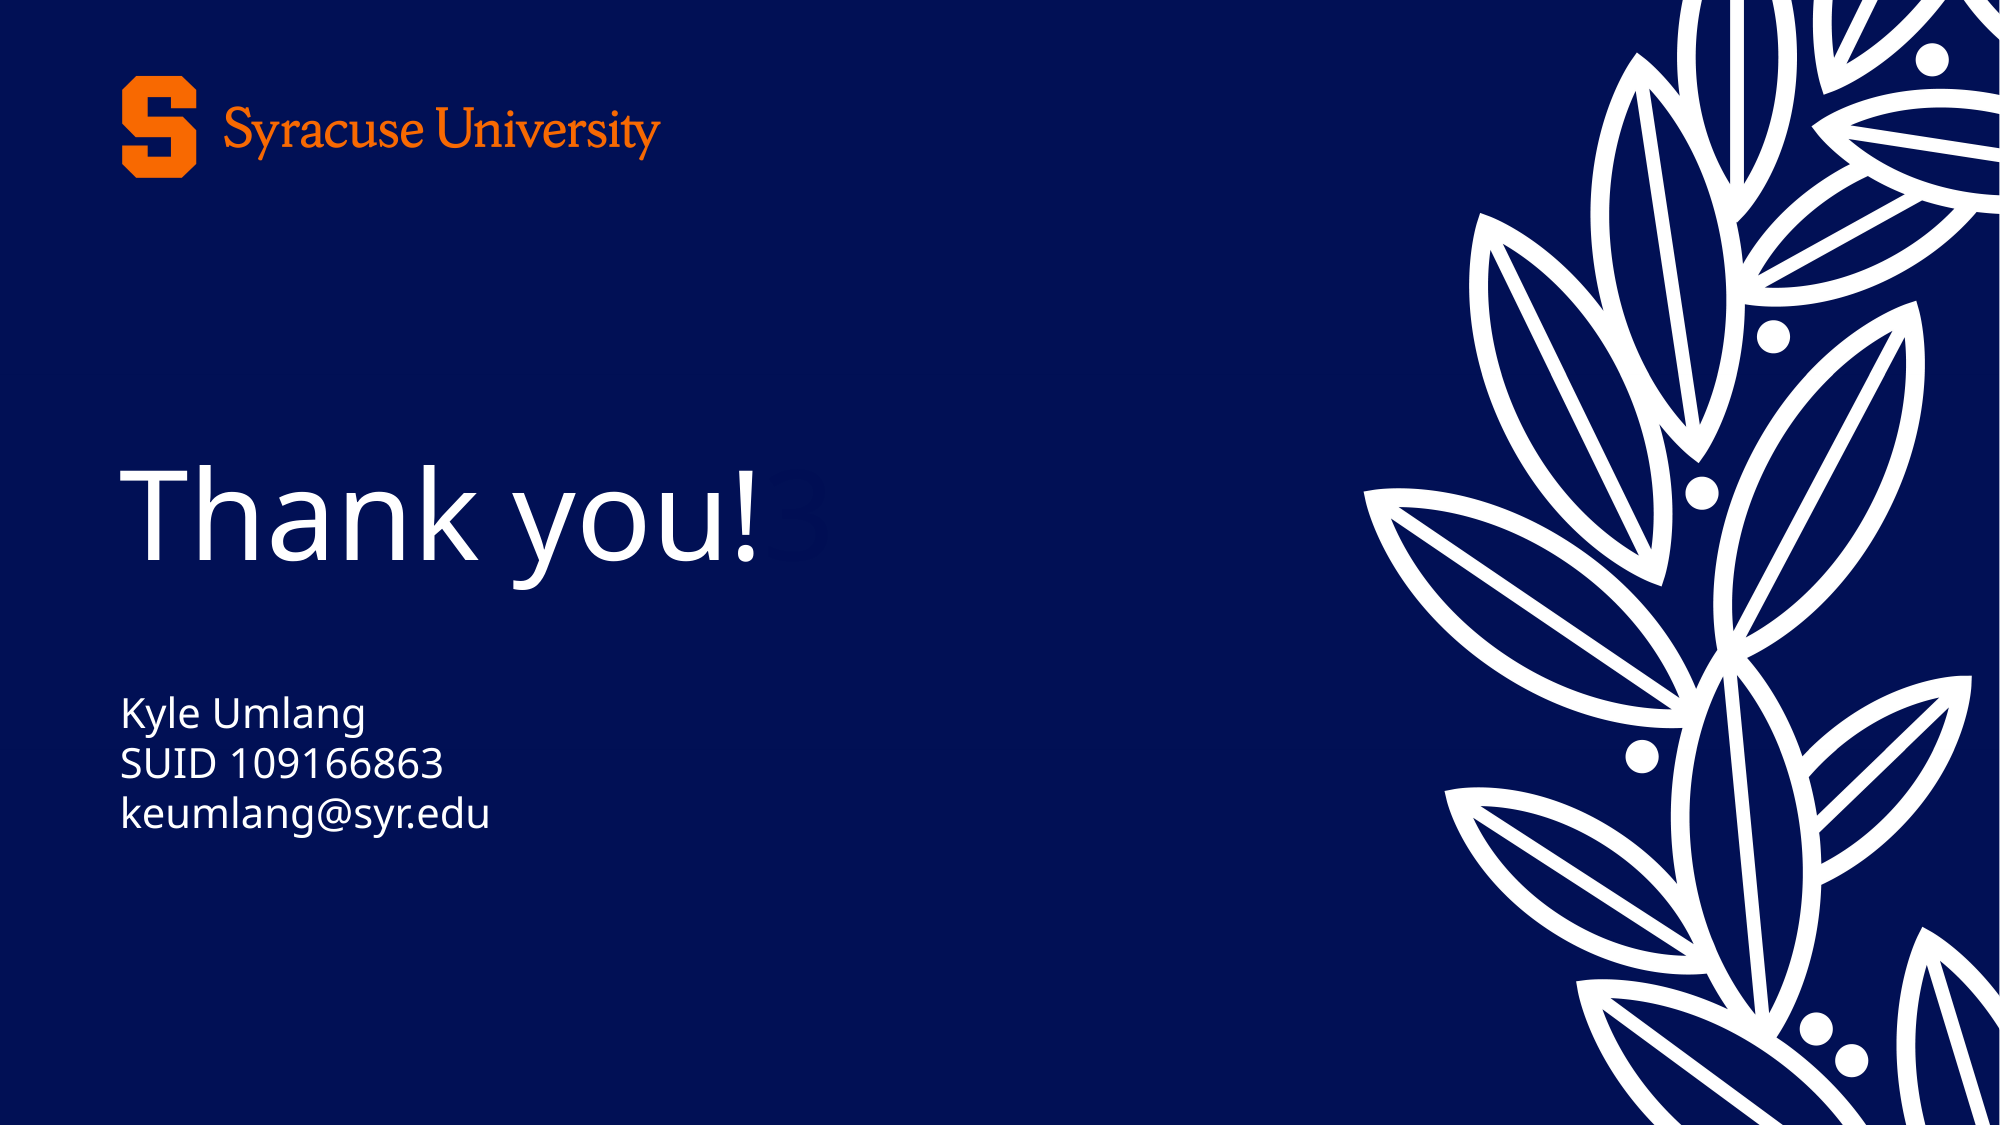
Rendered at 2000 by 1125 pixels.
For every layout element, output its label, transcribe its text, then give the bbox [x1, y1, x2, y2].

subtitle Kyle Umlang SUID 109166863 keumlang@syr.edu [119, 686, 1060, 869]
title Thank you!3 [119, 288, 1060, 588]
picture [0, 0, 2000, 1125]
